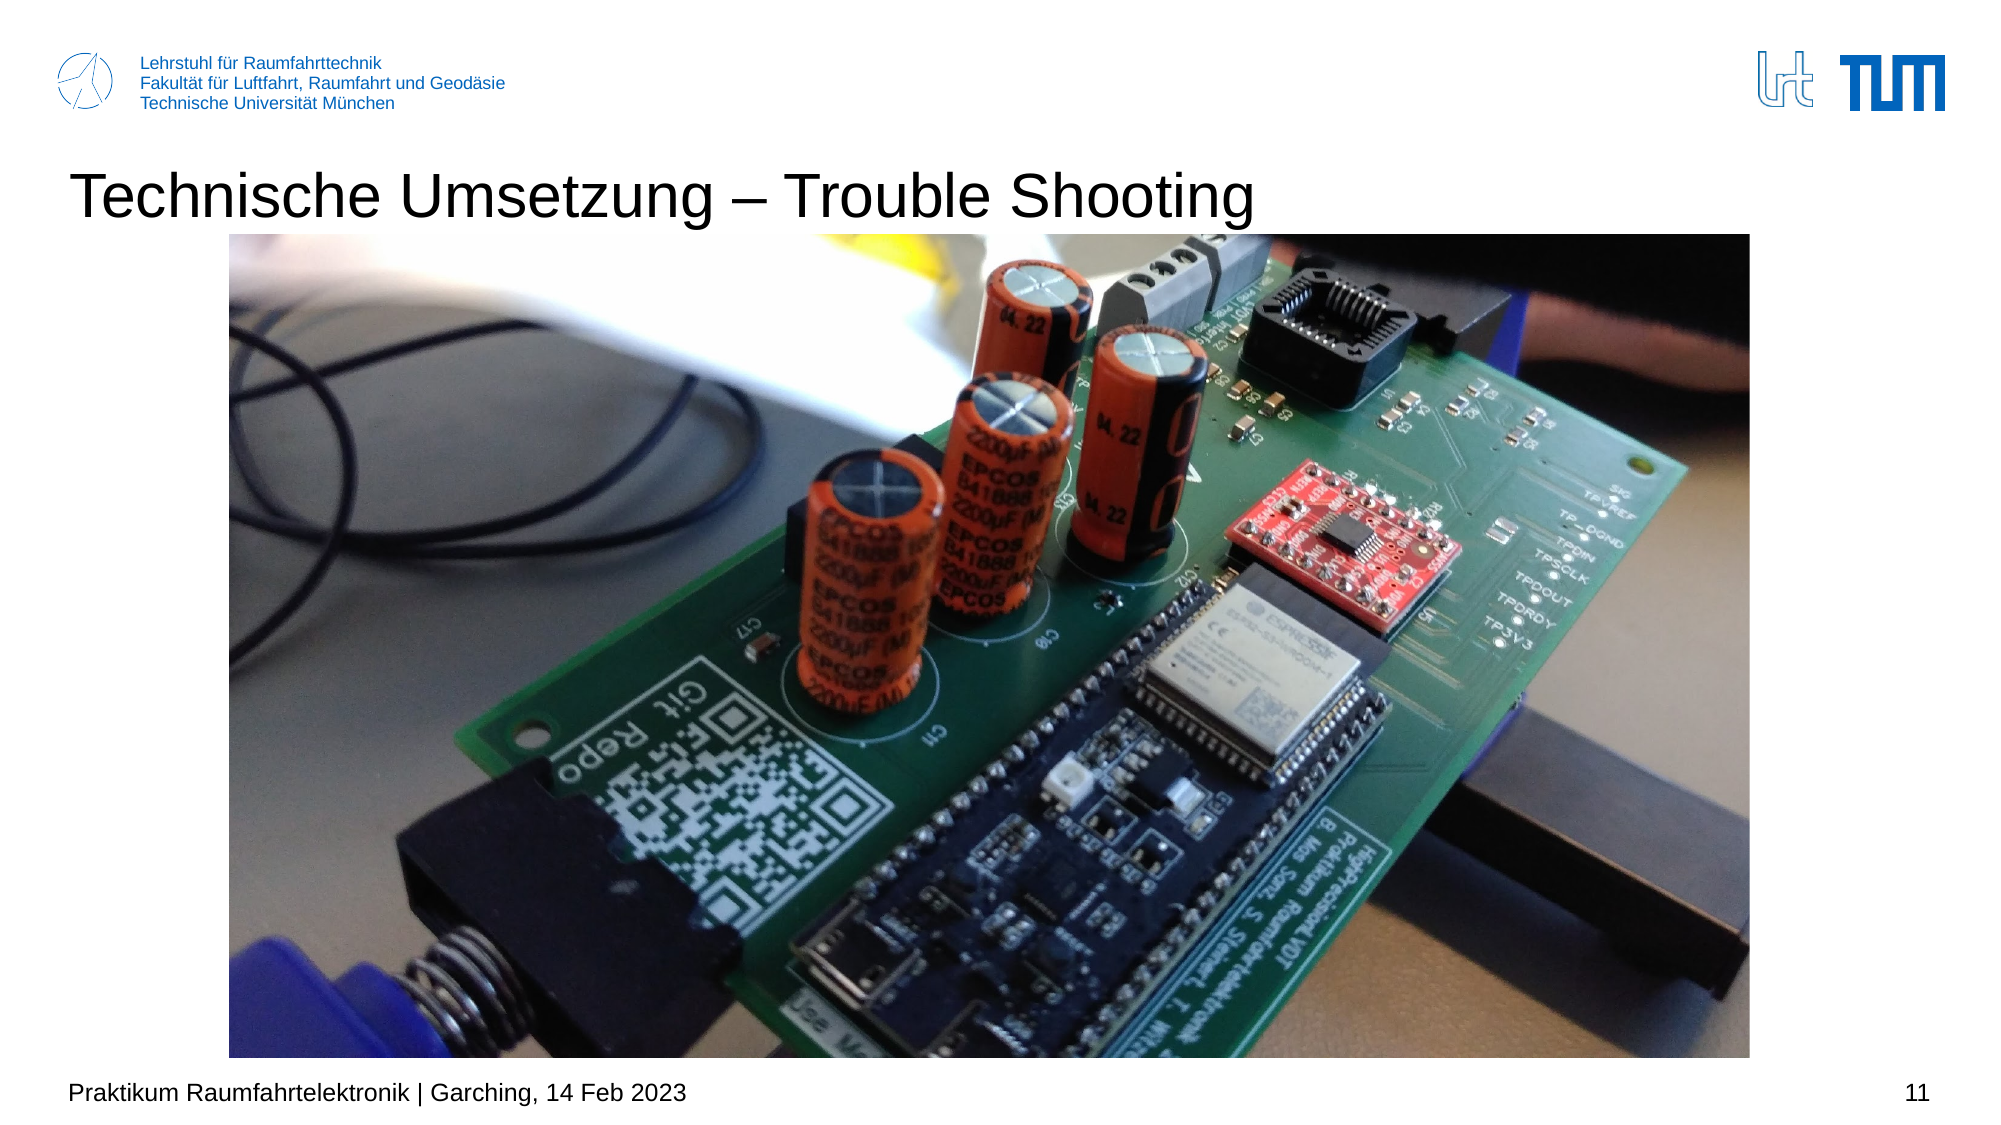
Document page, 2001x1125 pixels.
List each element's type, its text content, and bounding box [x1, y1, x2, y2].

title Technische Umsetzung – Trouble Shooting [69, 162, 1932, 231]
picture [228, 234, 1750, 1058]
picture [1840, 55, 1945, 111]
footer Praktikum Raumfahrtelektronik | Garching, 14 Feb 2023 [68, 1061, 1482, 1122]
picture [1758, 51, 1813, 107]
picture [55, 51, 114, 111]
slide_number 11 [1482, 1061, 1931, 1122]
